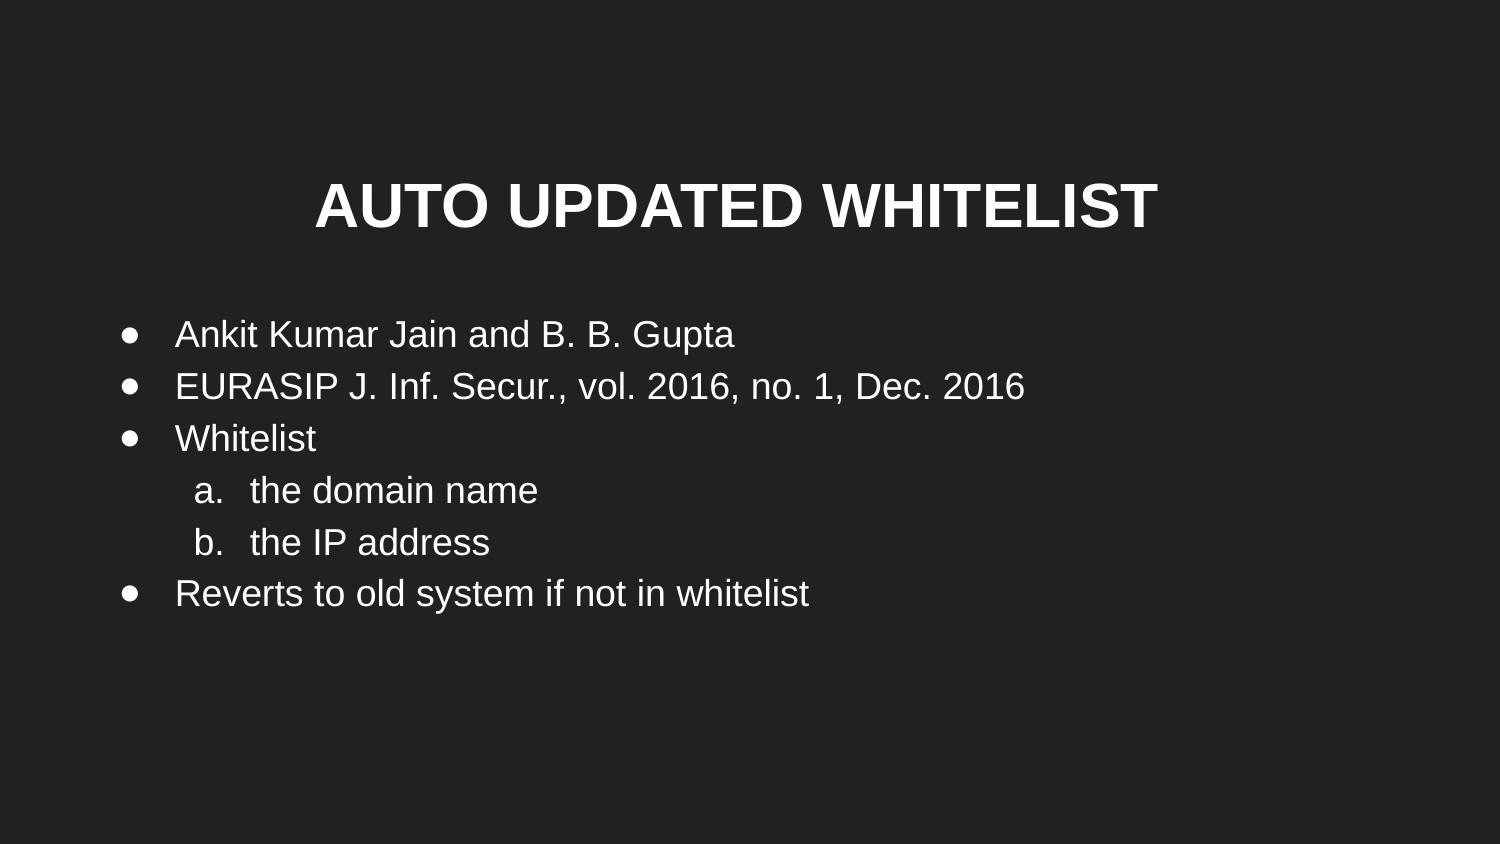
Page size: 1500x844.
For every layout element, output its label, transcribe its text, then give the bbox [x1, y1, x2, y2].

title AUTO UPDATED WHITELIST [68, 113, 1406, 255]
subtitle Ankit Kumar Jain and B. B. Gupta EURASIP J. Inf. Secur., vol. 2016, no. 1, Dec. 2016 Whitelist the domain name the IP address Reverts to old system if not in whitelist [84, 288, 1390, 808]
